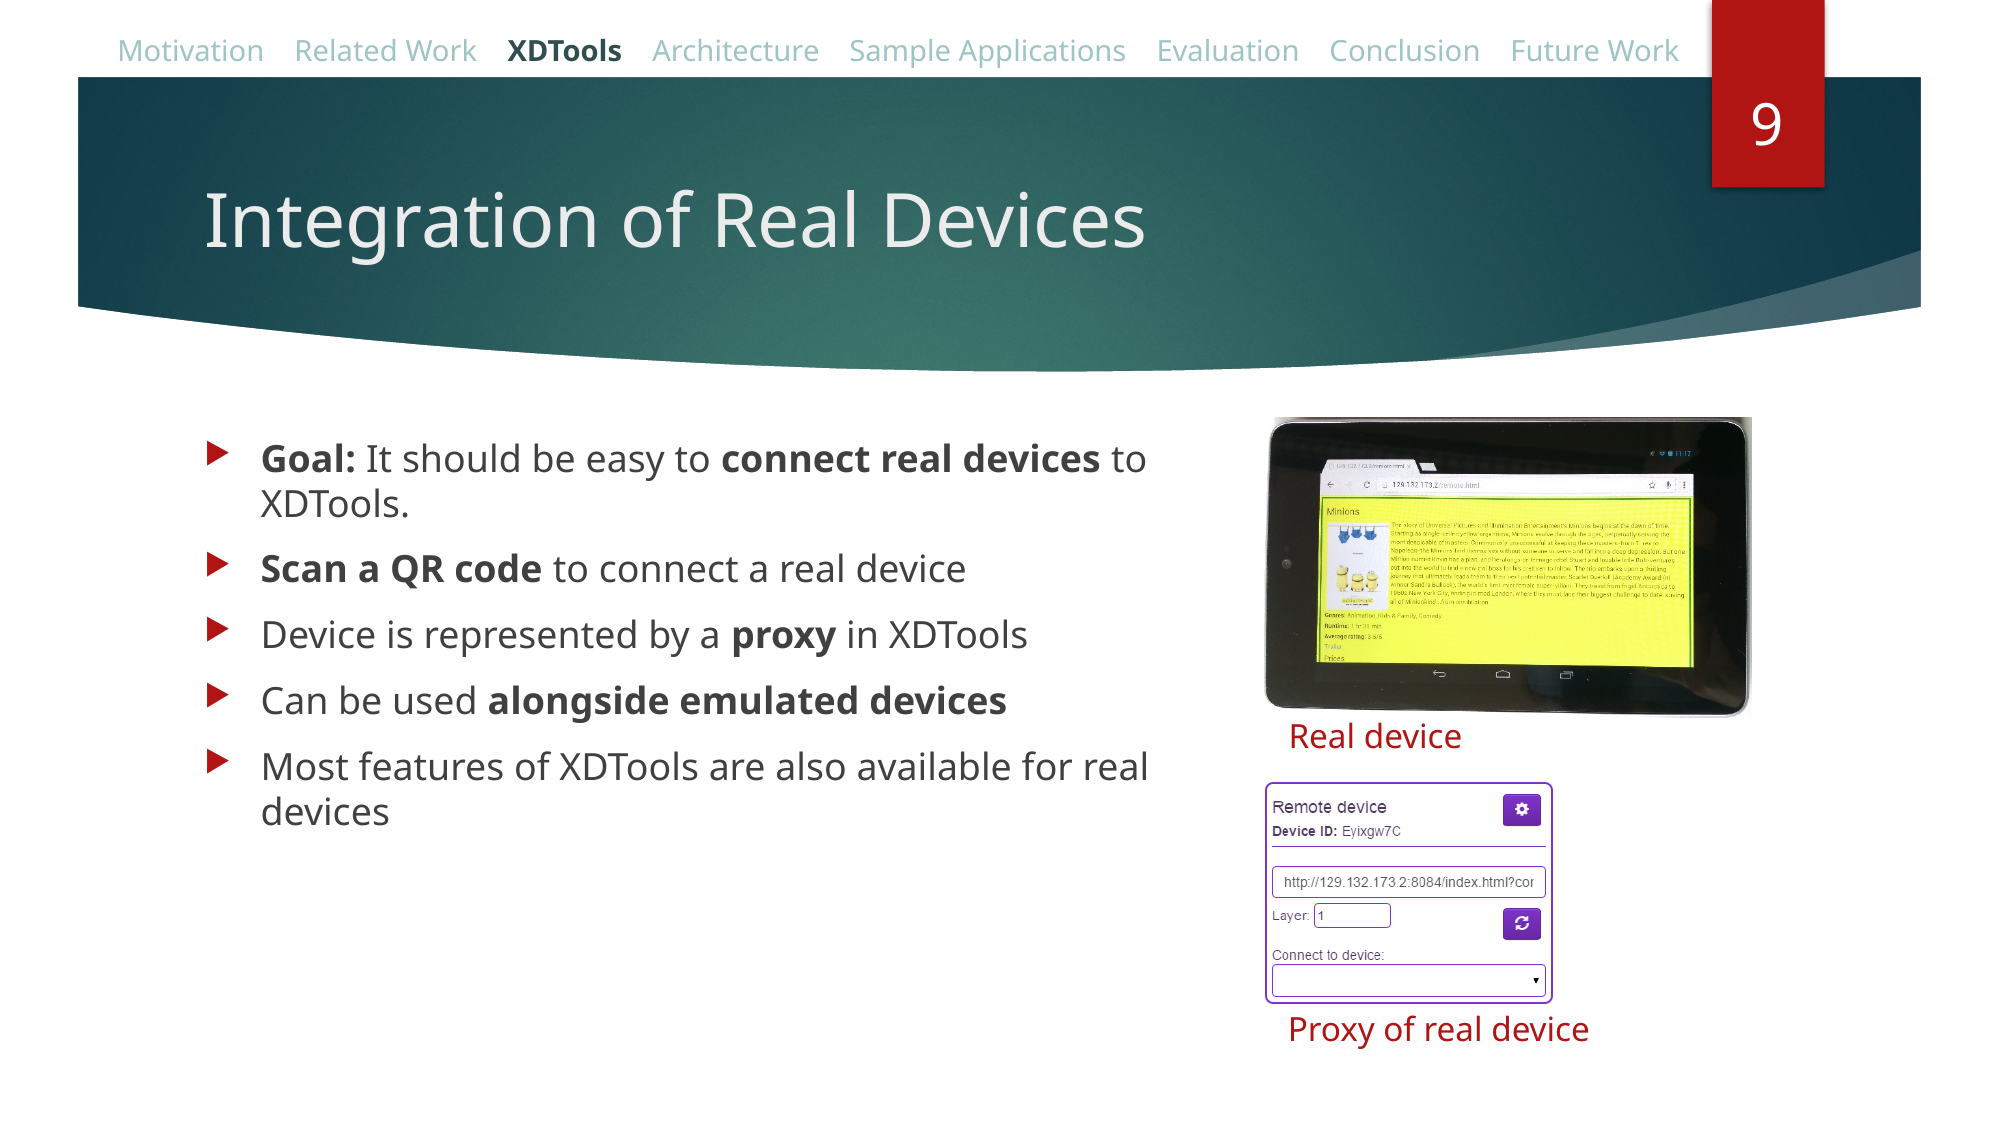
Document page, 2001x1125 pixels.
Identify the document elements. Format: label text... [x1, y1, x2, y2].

text_box Proxy of real device [1273, 1000, 1606, 1056]
text_box Real device [1273, 729, 1478, 763]
slide_number 9 [1698, 48, 1836, 175]
text_box Motivation Related Work XDTools Architecture Sample Applications Evaluation Conclusion Future Work [102, 25, 1696, 76]
title Integration of Real Devices [189, 159, 1638, 276]
list Goal: It should be easy to connect real devices to XDTools. Scan a QR code to connect a real device Device is represented by a proxy in XDTools Can be used alongside emulated devices Most features of XDTools are also available for real devices [189, 427, 1223, 988]
picture [1262, 780, 1556, 1006]
picture [1262, 417, 1753, 720]
